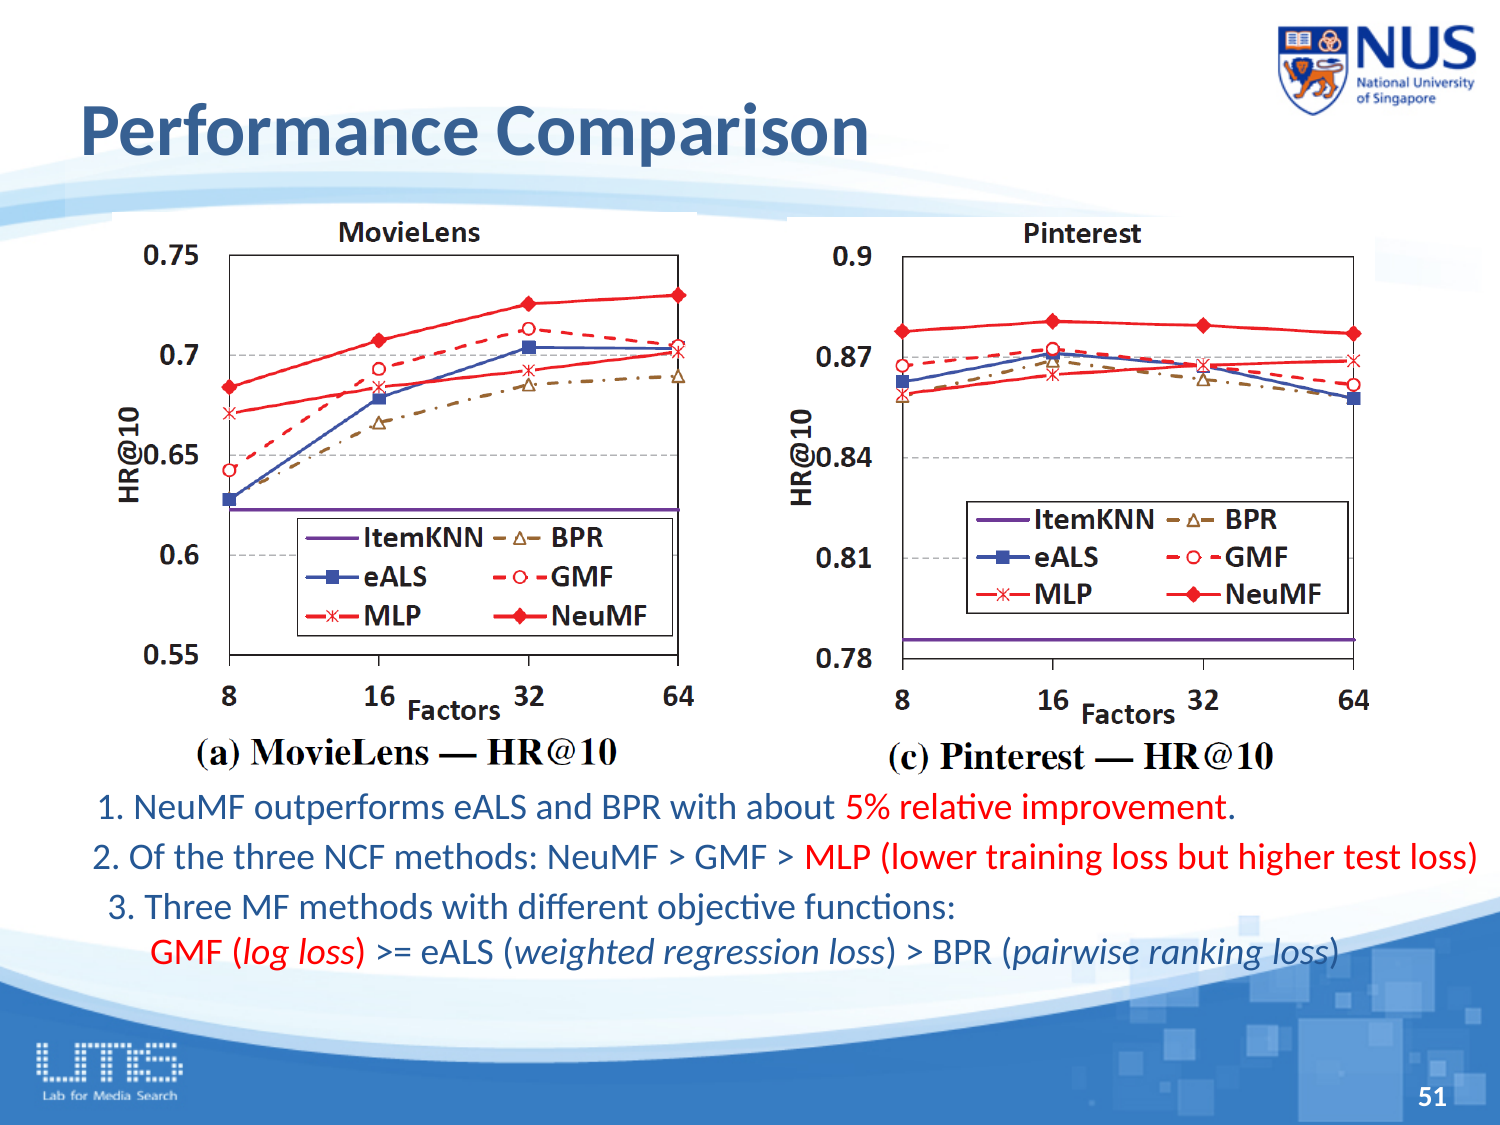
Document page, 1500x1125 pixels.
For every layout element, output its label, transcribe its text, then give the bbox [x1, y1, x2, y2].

title Performance Comparison [64, 30, 1134, 220]
text_box 1. NeuMF outperforms eALS and BPR with about 5% relative improvement. [81, 774, 1252, 824]
text_box 2. Of the three NCF methods: NeuMF > GMF > MLP (lower training loss but higher test loss) [77, 824, 1500, 885]
slide_number 51 [1112, 1065, 1463, 1125]
text_box 3. Three MF methods with different objective functions: GMF (log loss) >= eALS (weighted regression loss) > BPR (pairwise ranking loss) [92, 885, 1356, 980]
picture [0, 0, 1500, 1125]
